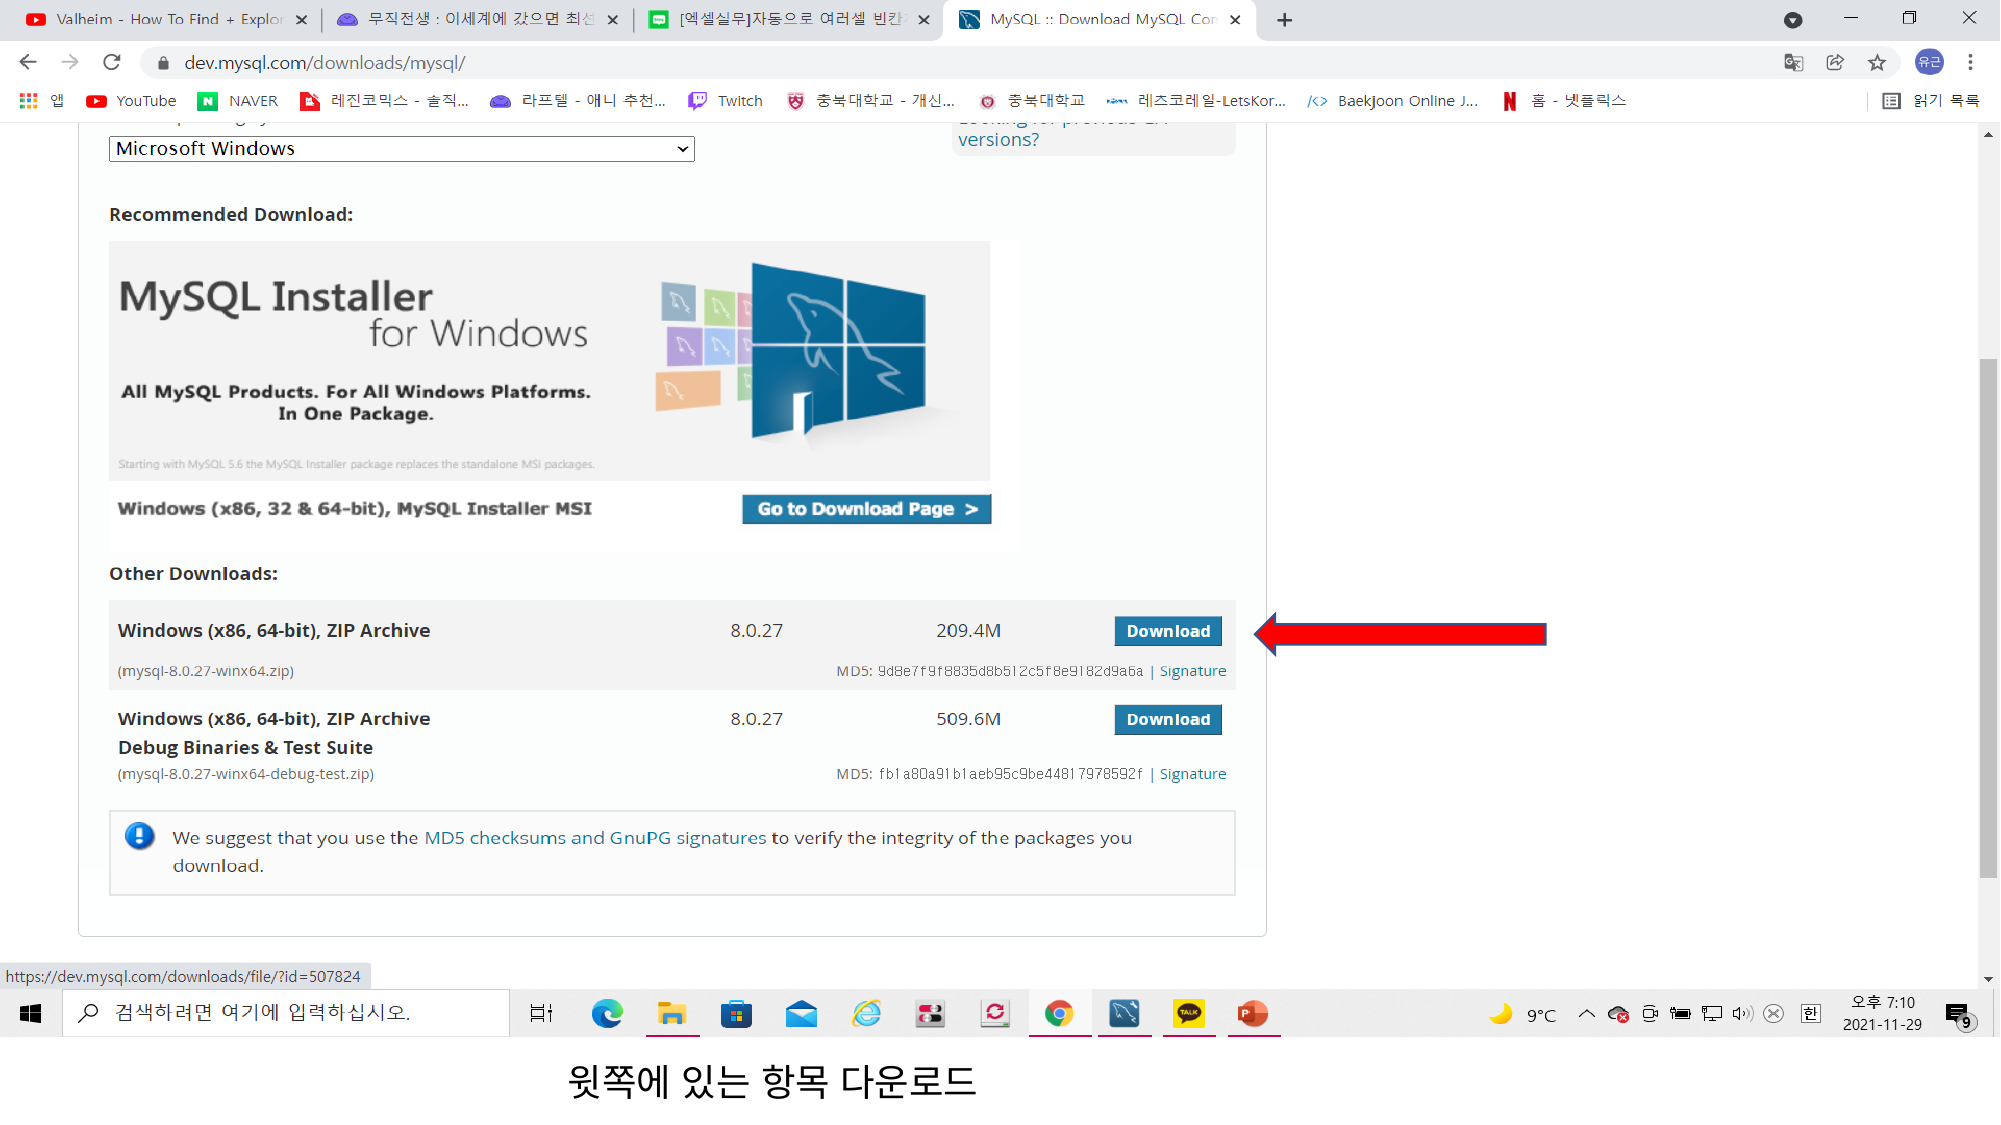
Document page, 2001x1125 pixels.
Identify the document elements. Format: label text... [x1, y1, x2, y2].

text_box 윗쪽에 있는 항목 다운로드 [552, 1051, 1255, 1112]
picture [0, 0, 2000, 1037]
